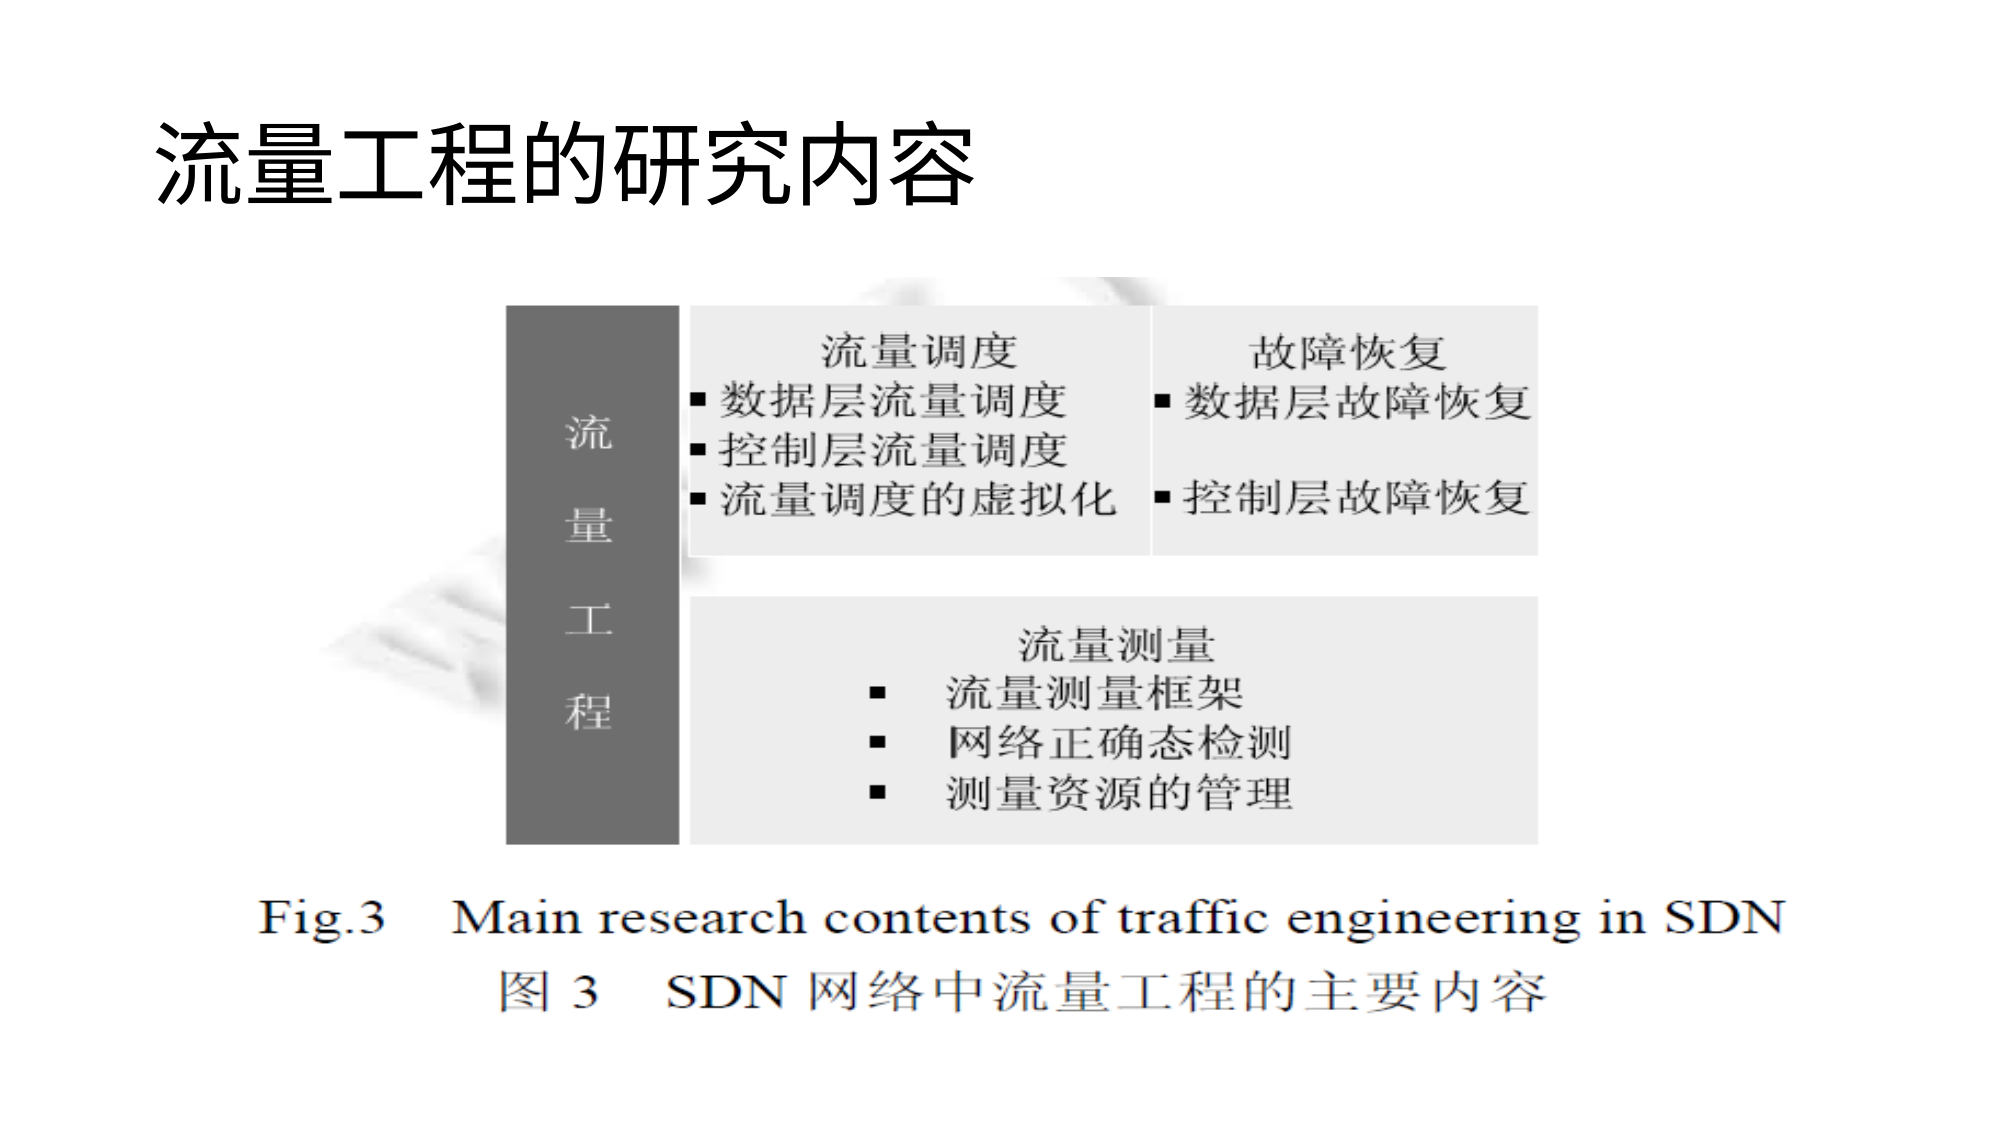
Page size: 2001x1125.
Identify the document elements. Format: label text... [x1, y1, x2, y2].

title 流量工程的研究内容 [137, 59, 1863, 278]
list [199, 277, 1863, 1062]
